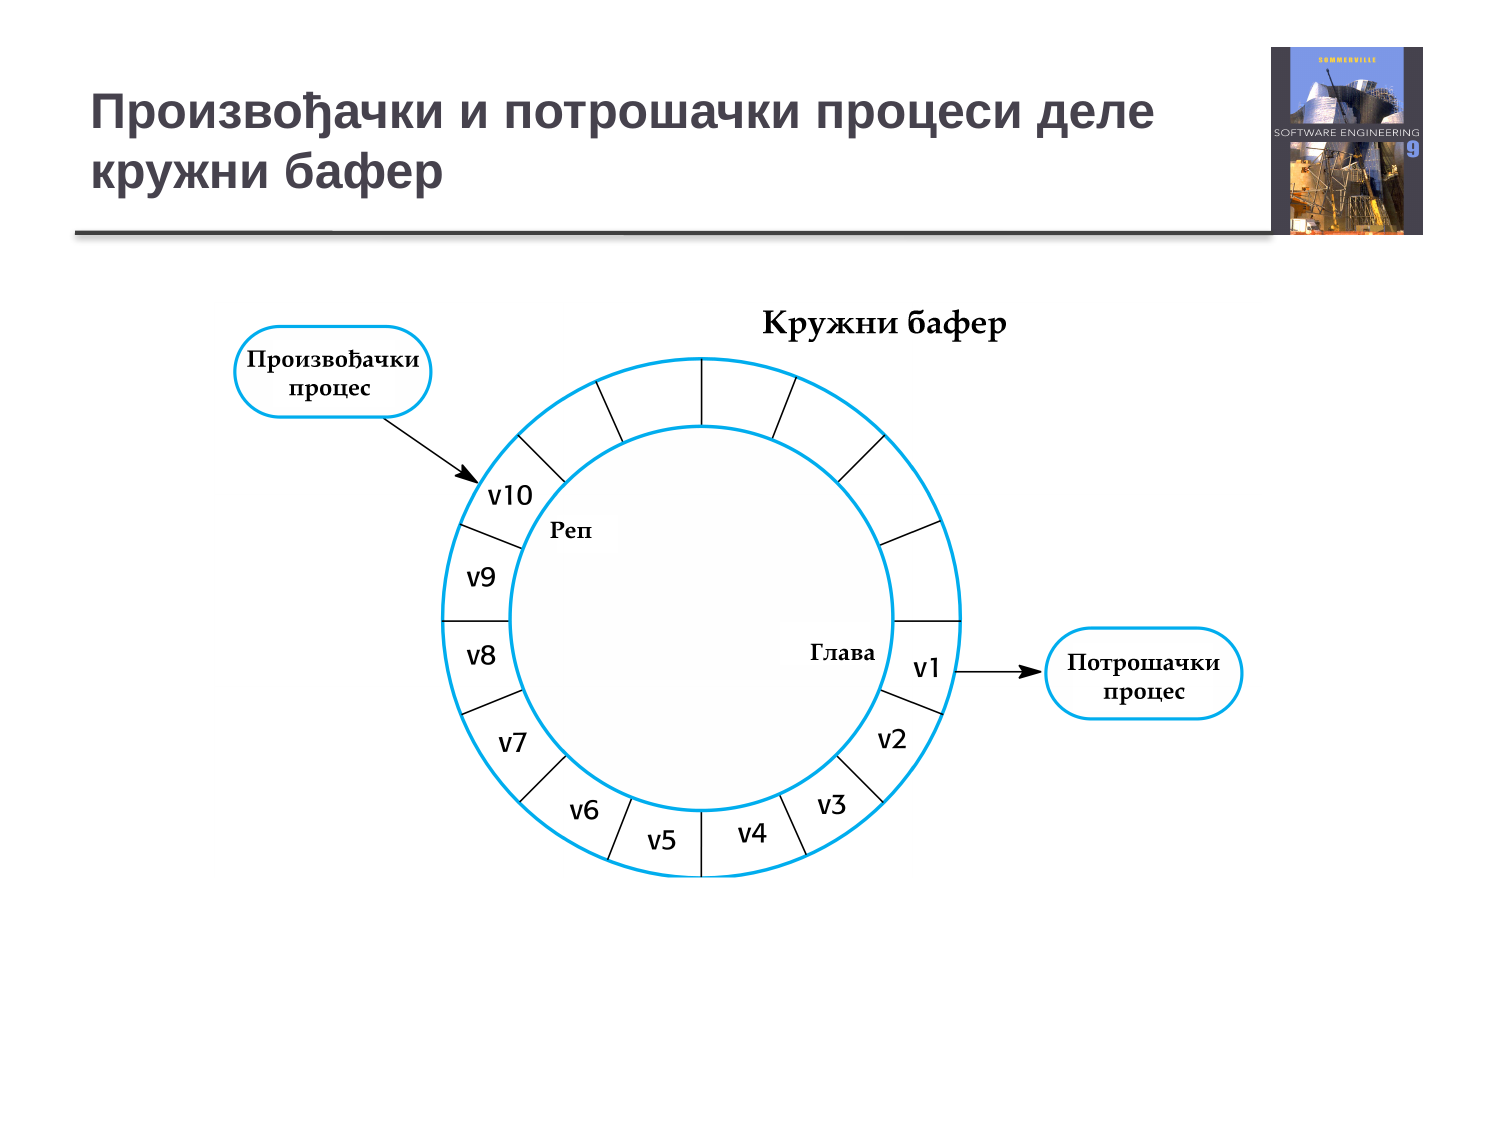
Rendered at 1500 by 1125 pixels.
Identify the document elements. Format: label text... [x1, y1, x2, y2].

picture [1272, 47, 1423, 235]
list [214, 302, 1262, 878]
title Произвођачки и потрошачки процеси деле кружни бафер [74, 44, 1272, 233]
